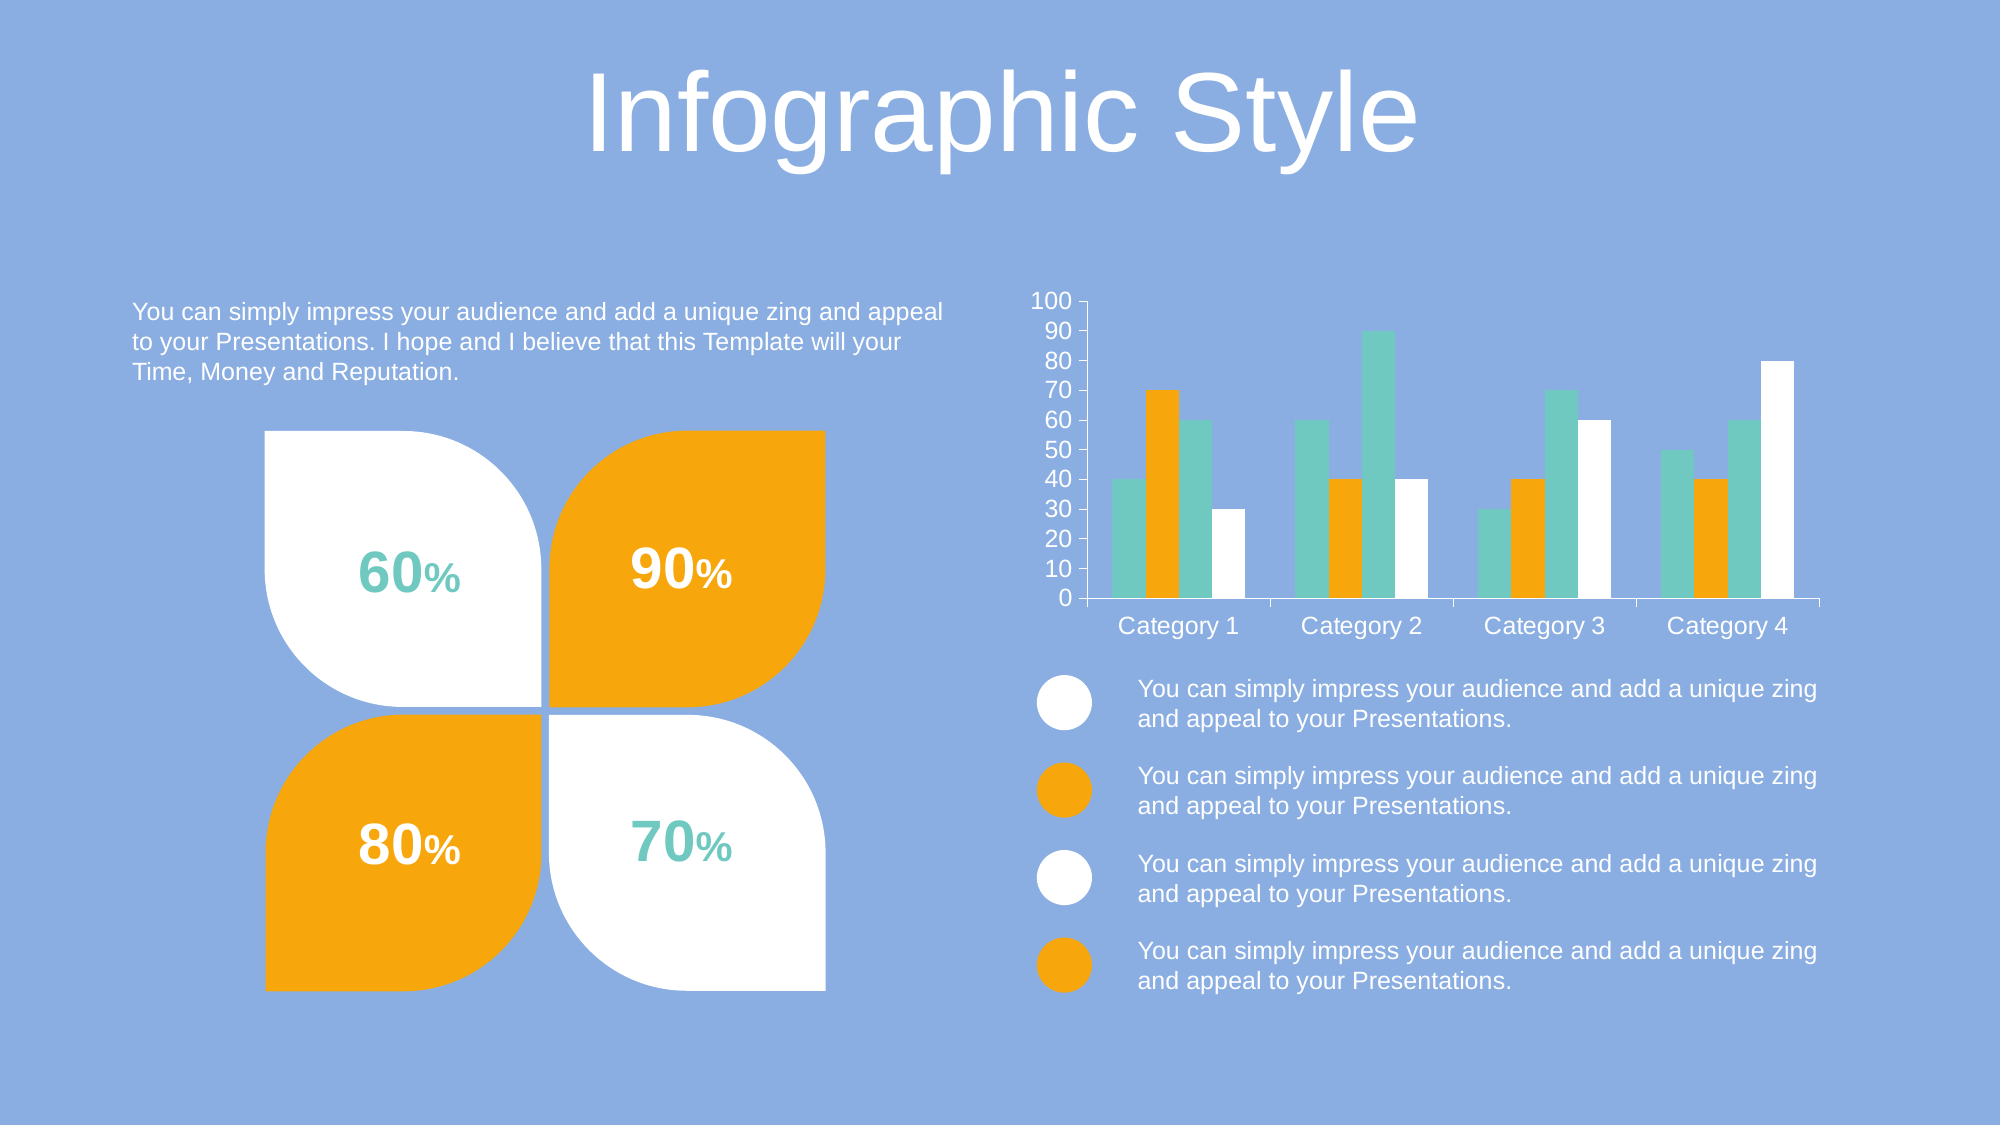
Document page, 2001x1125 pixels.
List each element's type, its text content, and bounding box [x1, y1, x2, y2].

text_box [1035, 674, 1094, 732]
text_box You can simply impress your audience and add a unique zing and appeal to your Presentations. I hope and I believe that this Template will your Time, Money and Reputation. [117, 287, 977, 393]
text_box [264, 430, 826, 992]
text_box You can simply impress your audience and add a unique zing and appeal to your Presentations. [1122, 752, 1841, 827]
text_box [1035, 936, 1094, 994]
text_box [1035, 761, 1094, 819]
list Infographic Style [53, 46, 1952, 184]
text_box You can simply impress your audience and add a unique zing and appeal to your Presentations. [1122, 839, 1841, 915]
chart [1013, 280, 1836, 647]
text_box You can simply impress your audience and add a unique zing and appeal to your Presentations. [1122, 927, 1841, 1002]
text_box [1035, 848, 1094, 907]
text_box You can simply impress your audience and add a unique zing and appeal to your Presentations. [1122, 664, 1841, 740]
